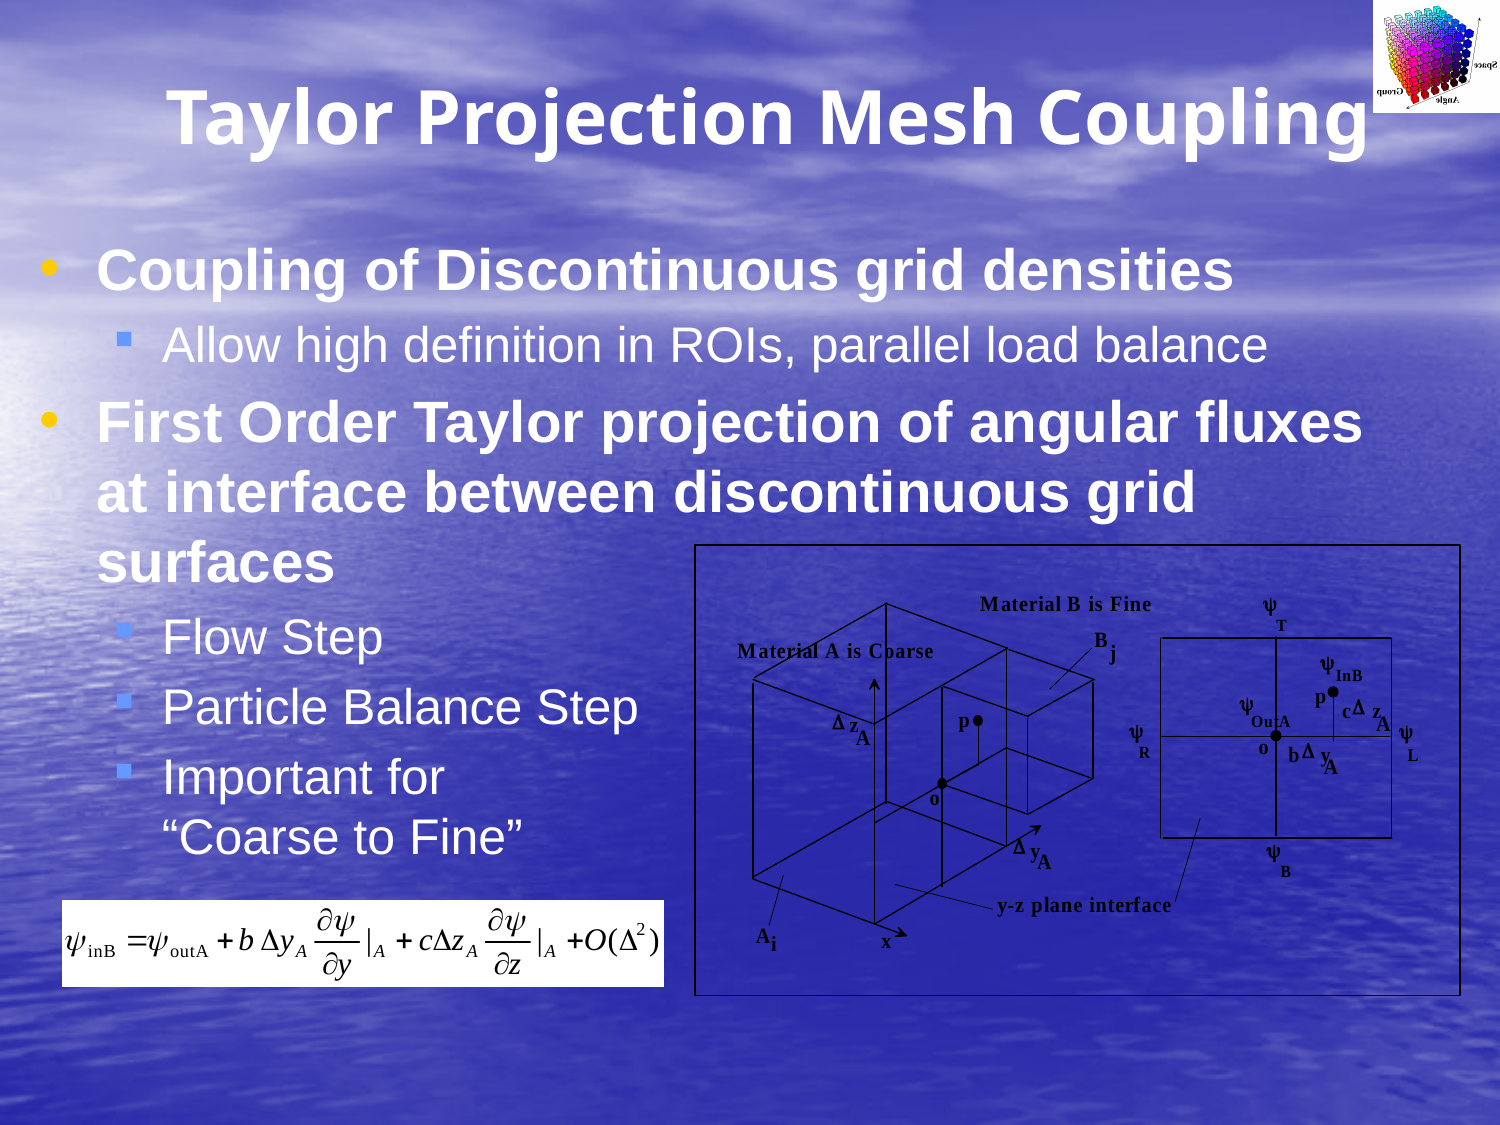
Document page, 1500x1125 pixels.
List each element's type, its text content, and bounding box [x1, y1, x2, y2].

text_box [62, 899, 665, 987]
picture [687, 537, 1468, 1003]
text_box Coupling of Discontinuous grid densities Allow high definition in ROIs, parallel load balance First Order Taylor projection of angular fluxes at interface between discontinuous grid surfaces Flow Step Particle Balance Step Important for “Coarse to Fine” [24, 224, 1438, 950]
text_box Taylor Projection Mesh Coupling [75, 62, 1463, 250]
